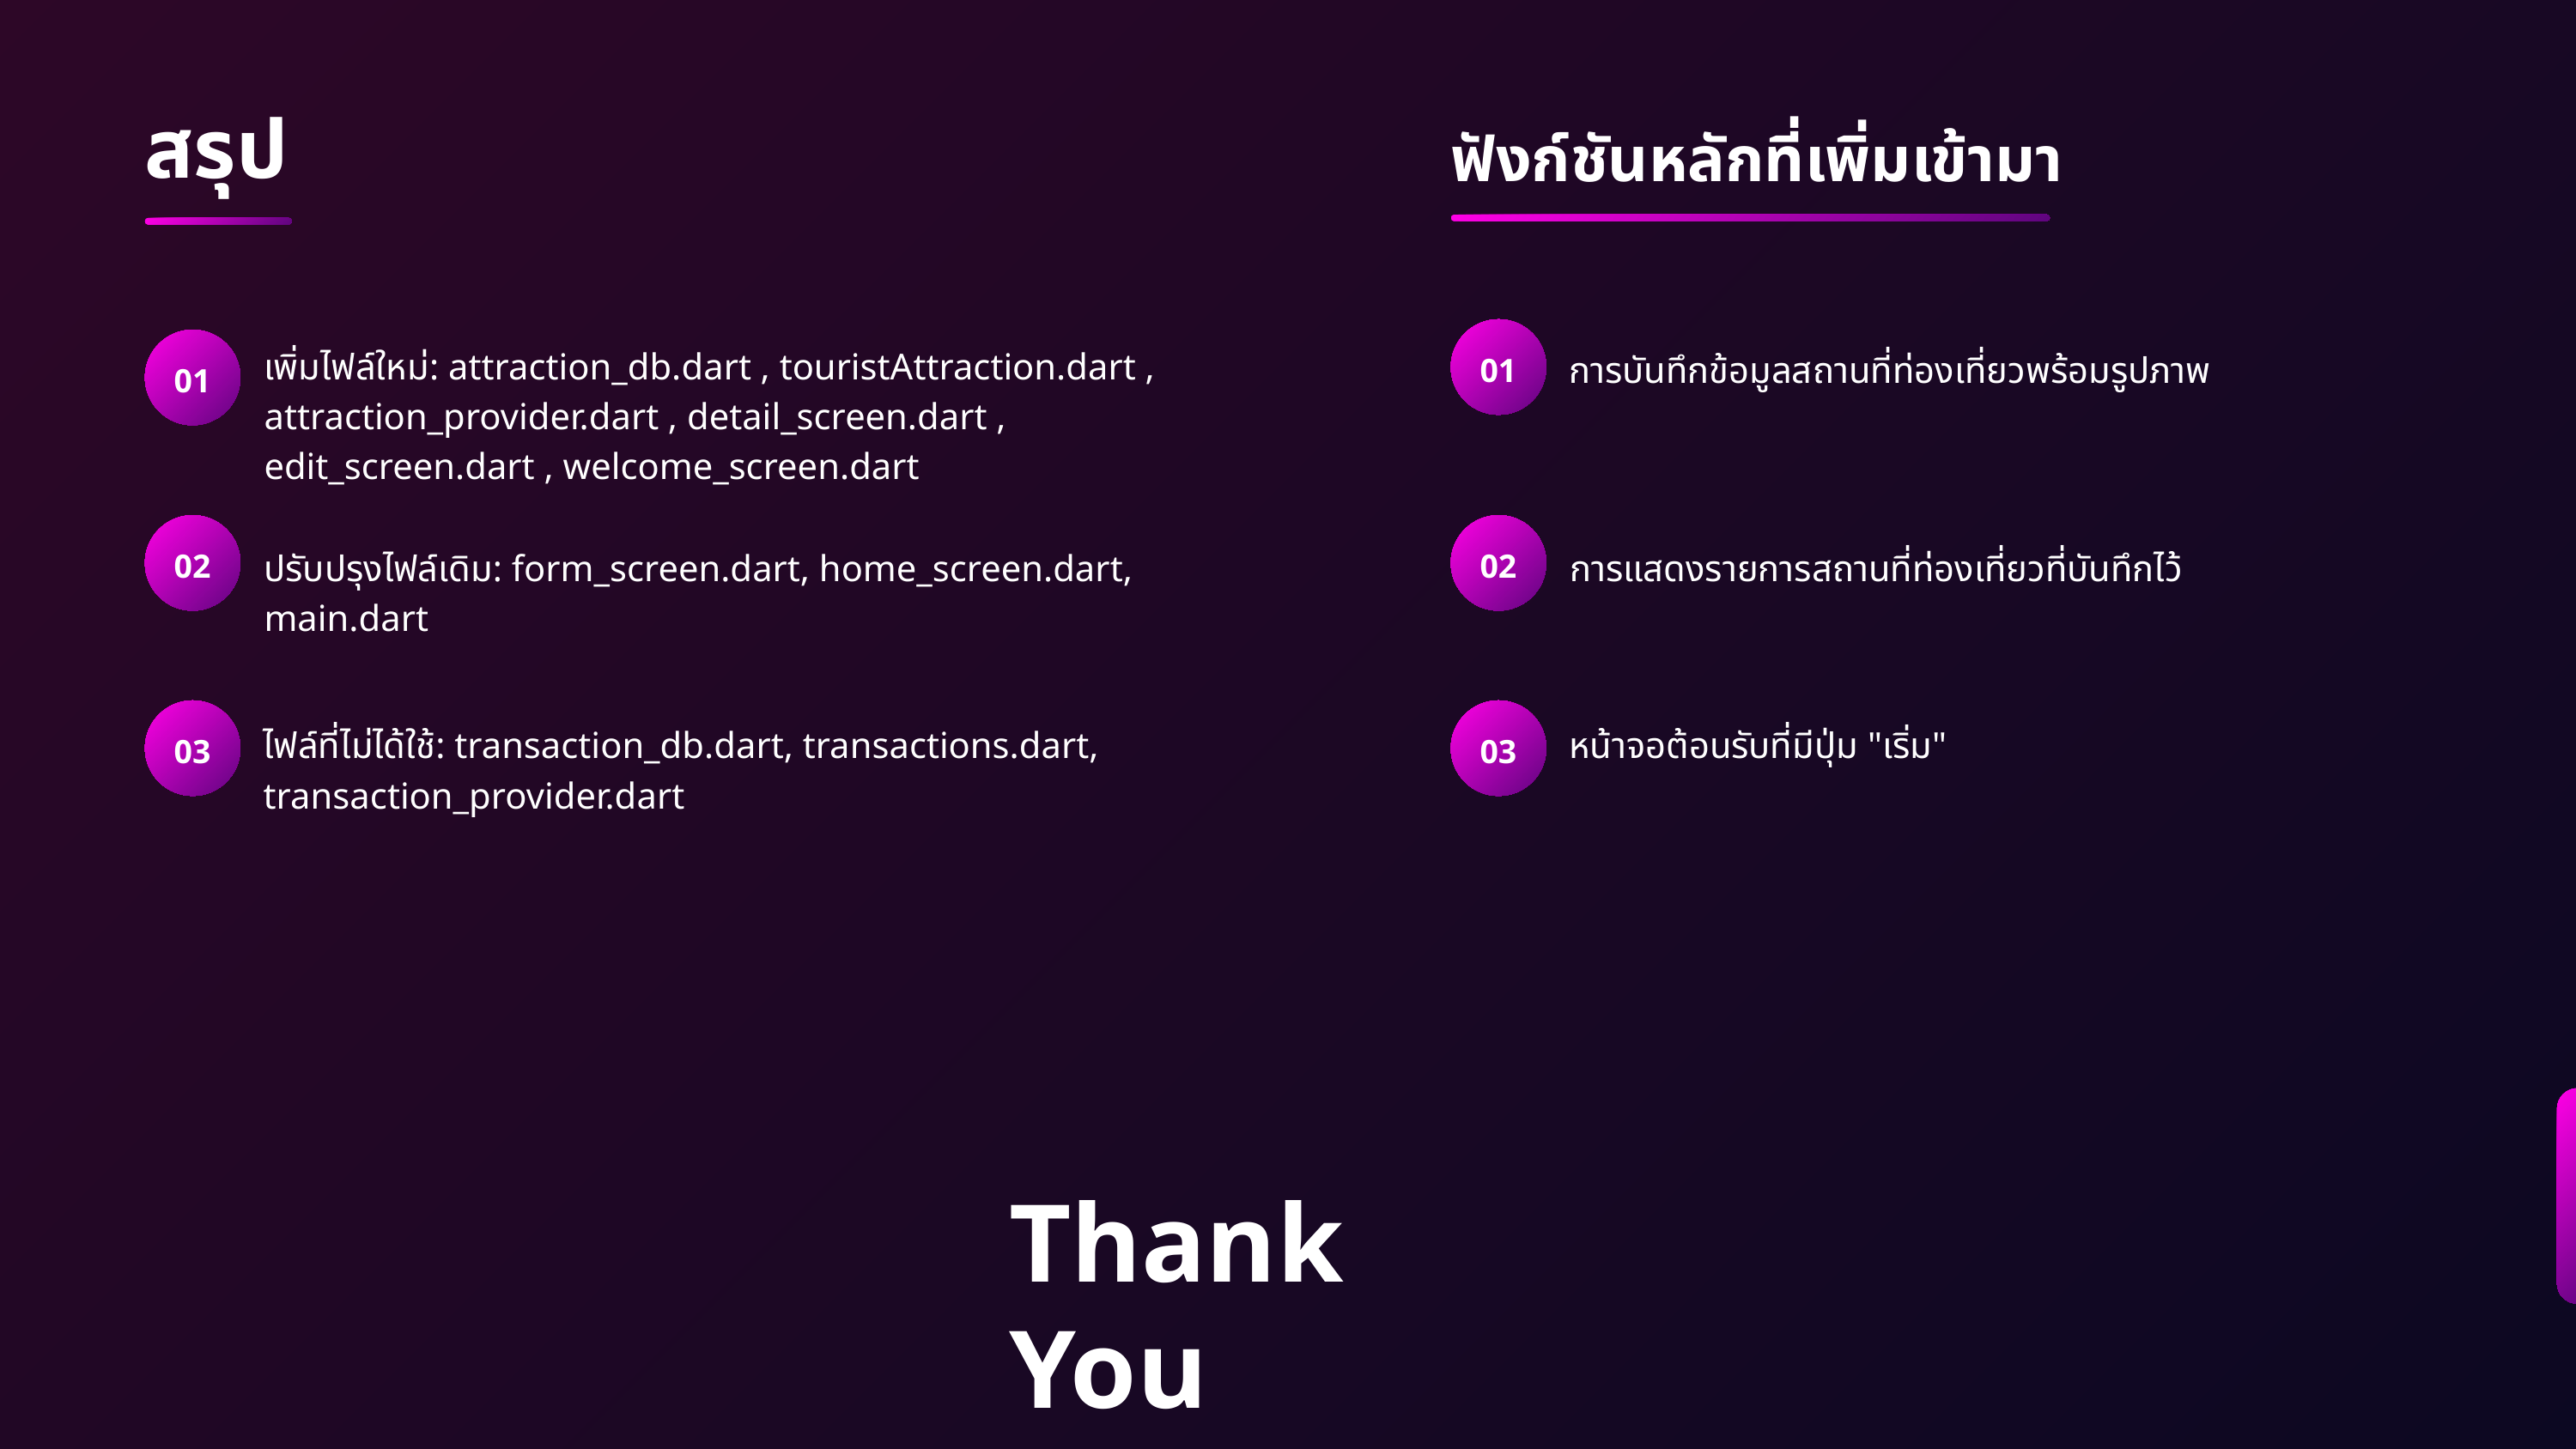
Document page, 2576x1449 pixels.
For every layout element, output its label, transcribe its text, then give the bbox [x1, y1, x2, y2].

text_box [144, 329, 241, 426]
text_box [2556, 1088, 2576, 1304]
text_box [1450, 214, 2050, 221]
text_box Thank You [1009, 1178, 1567, 1430]
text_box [1450, 700, 1547, 797]
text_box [144, 217, 292, 225]
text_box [144, 700, 241, 797]
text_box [1450, 514, 1547, 611]
text_box หน้าจอต้อนรับที่มีปุ่ม "เริ่ม" [1569, 715, 2576, 766]
text_box ฟังก์ชันหลักที่เพิ่มเข้ามา [1450, 120, 2127, 194]
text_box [144, 514, 241, 611]
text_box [1450, 318, 1547, 415]
text_box การแสดงรายการสถานที่ท่องเที่ยวที่บันทึกไว้ [1570, 538, 2576, 589]
text_box สรุป [144, 98, 314, 195]
text_box เพิ่มไฟล์ใหม่: attraction_db.dart , touristAttraction.dart , attraction_provider.dart , detail_screen.dart , edit_screen.dart , welcome_screen.dart [264, 336, 1157, 488]
text_box การบันทึกข้อมูลสถานที่ท่องเที่ยวพร้อมรูปภาพ [1569, 340, 2462, 391]
text_box ปรับปรุงไฟล์เดิม: form_screen.dart, home_screen.dart, main.dart [264, 538, 1295, 639]
text_box ไฟล์ที่ไม่ได้ใช้: transaction_db.dart, transactions.dart, transaction_provider.dart [263, 715, 1282, 816]
